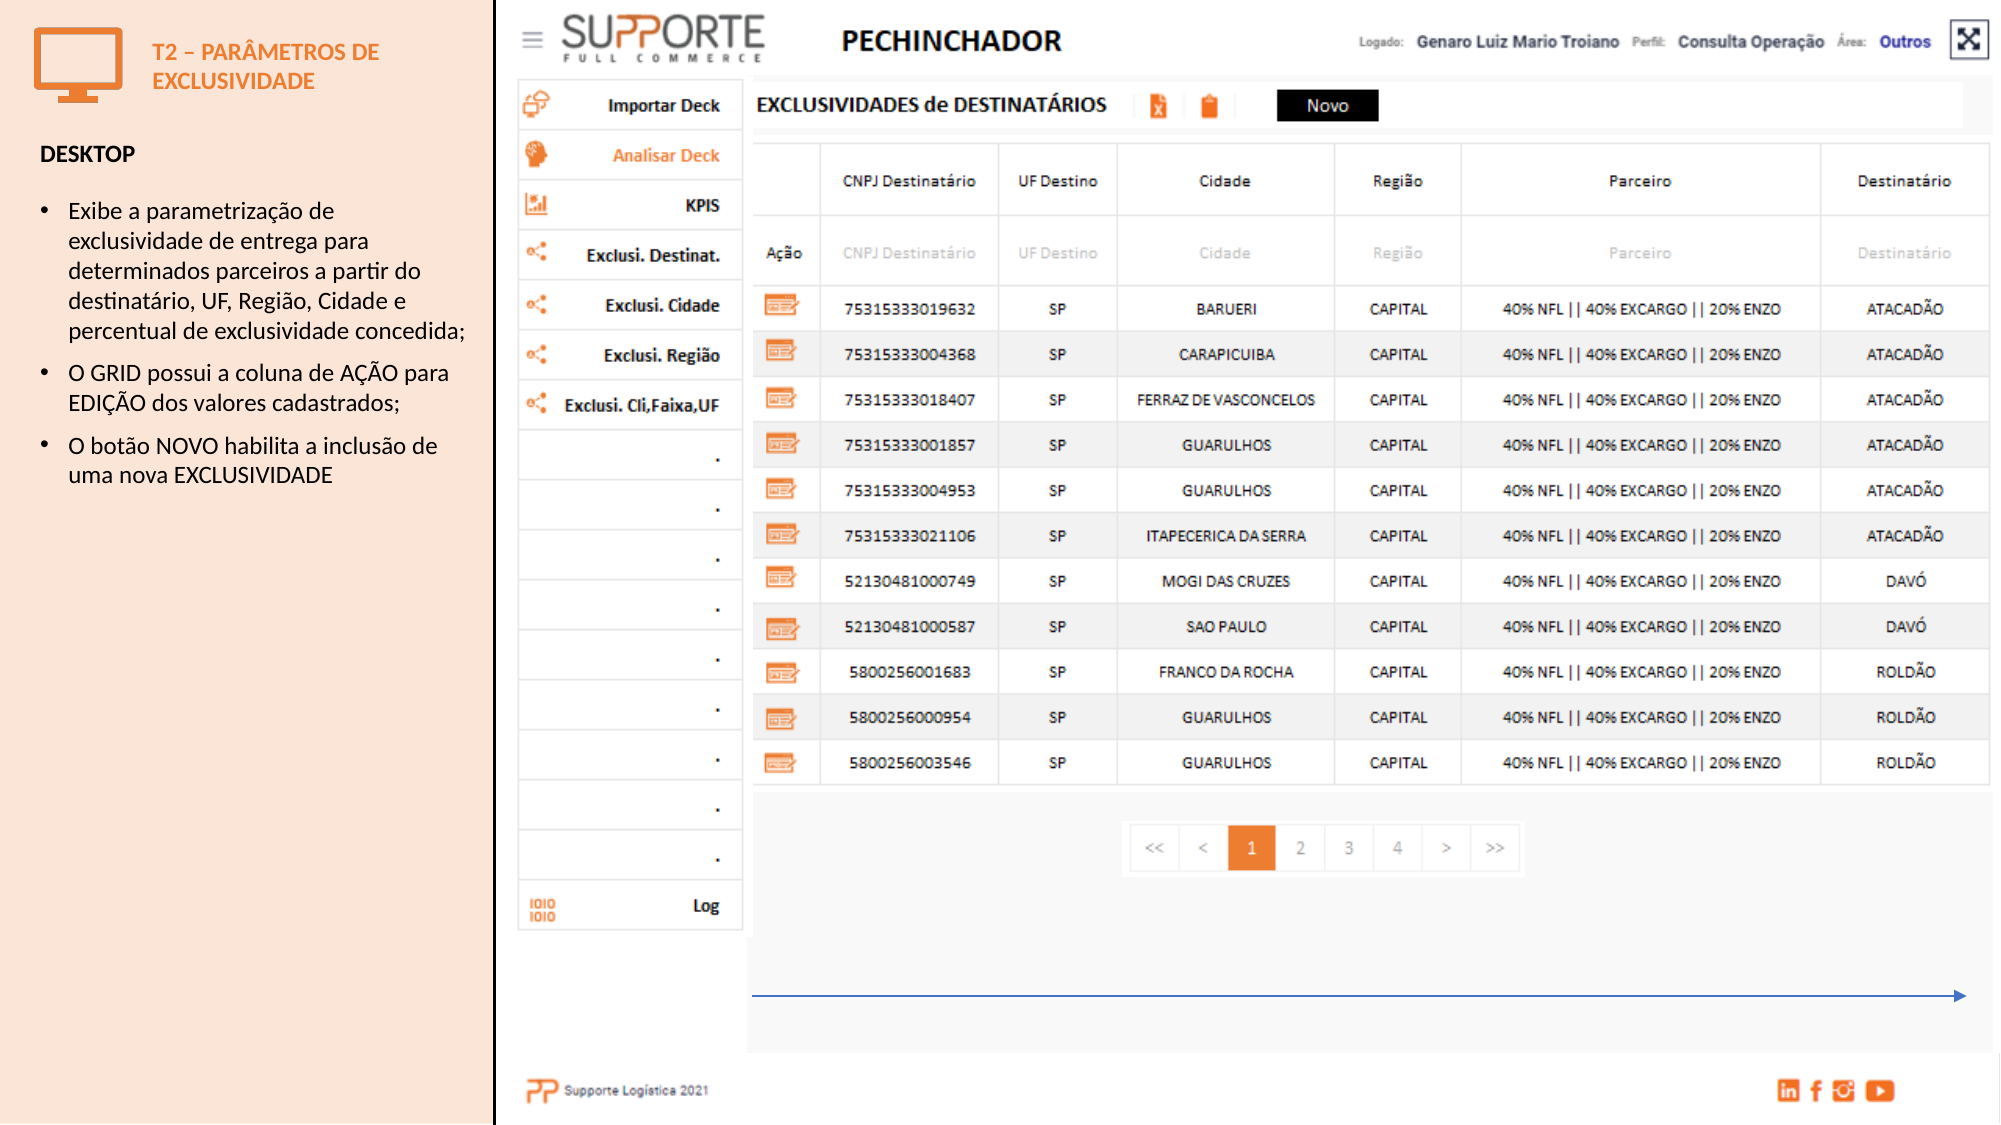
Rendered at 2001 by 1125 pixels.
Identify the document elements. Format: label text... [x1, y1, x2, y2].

picture [25, 12, 131, 118]
text_box DESKTOP [25, 130, 488, 175]
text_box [494, 0, 2000, 1125]
text_box Exibe a parametrização de exclusividade de entrega para determinados parceiros a partir do destinatário, UF, Região, Cidade e percentual de exclusividade concedida; O GRID possui a coluna de AÇÃO para EDIÇÃO dos valores cadastrados; O botão NOVO habilita a inclusão de uma nova EXCLUSIVIDADE [25, 187, 488, 497]
text_box T2 – PARÂMETROS DE EXCLUSIVIDADE [137, 27, 489, 103]
text_box [0, 0, 493, 1124]
